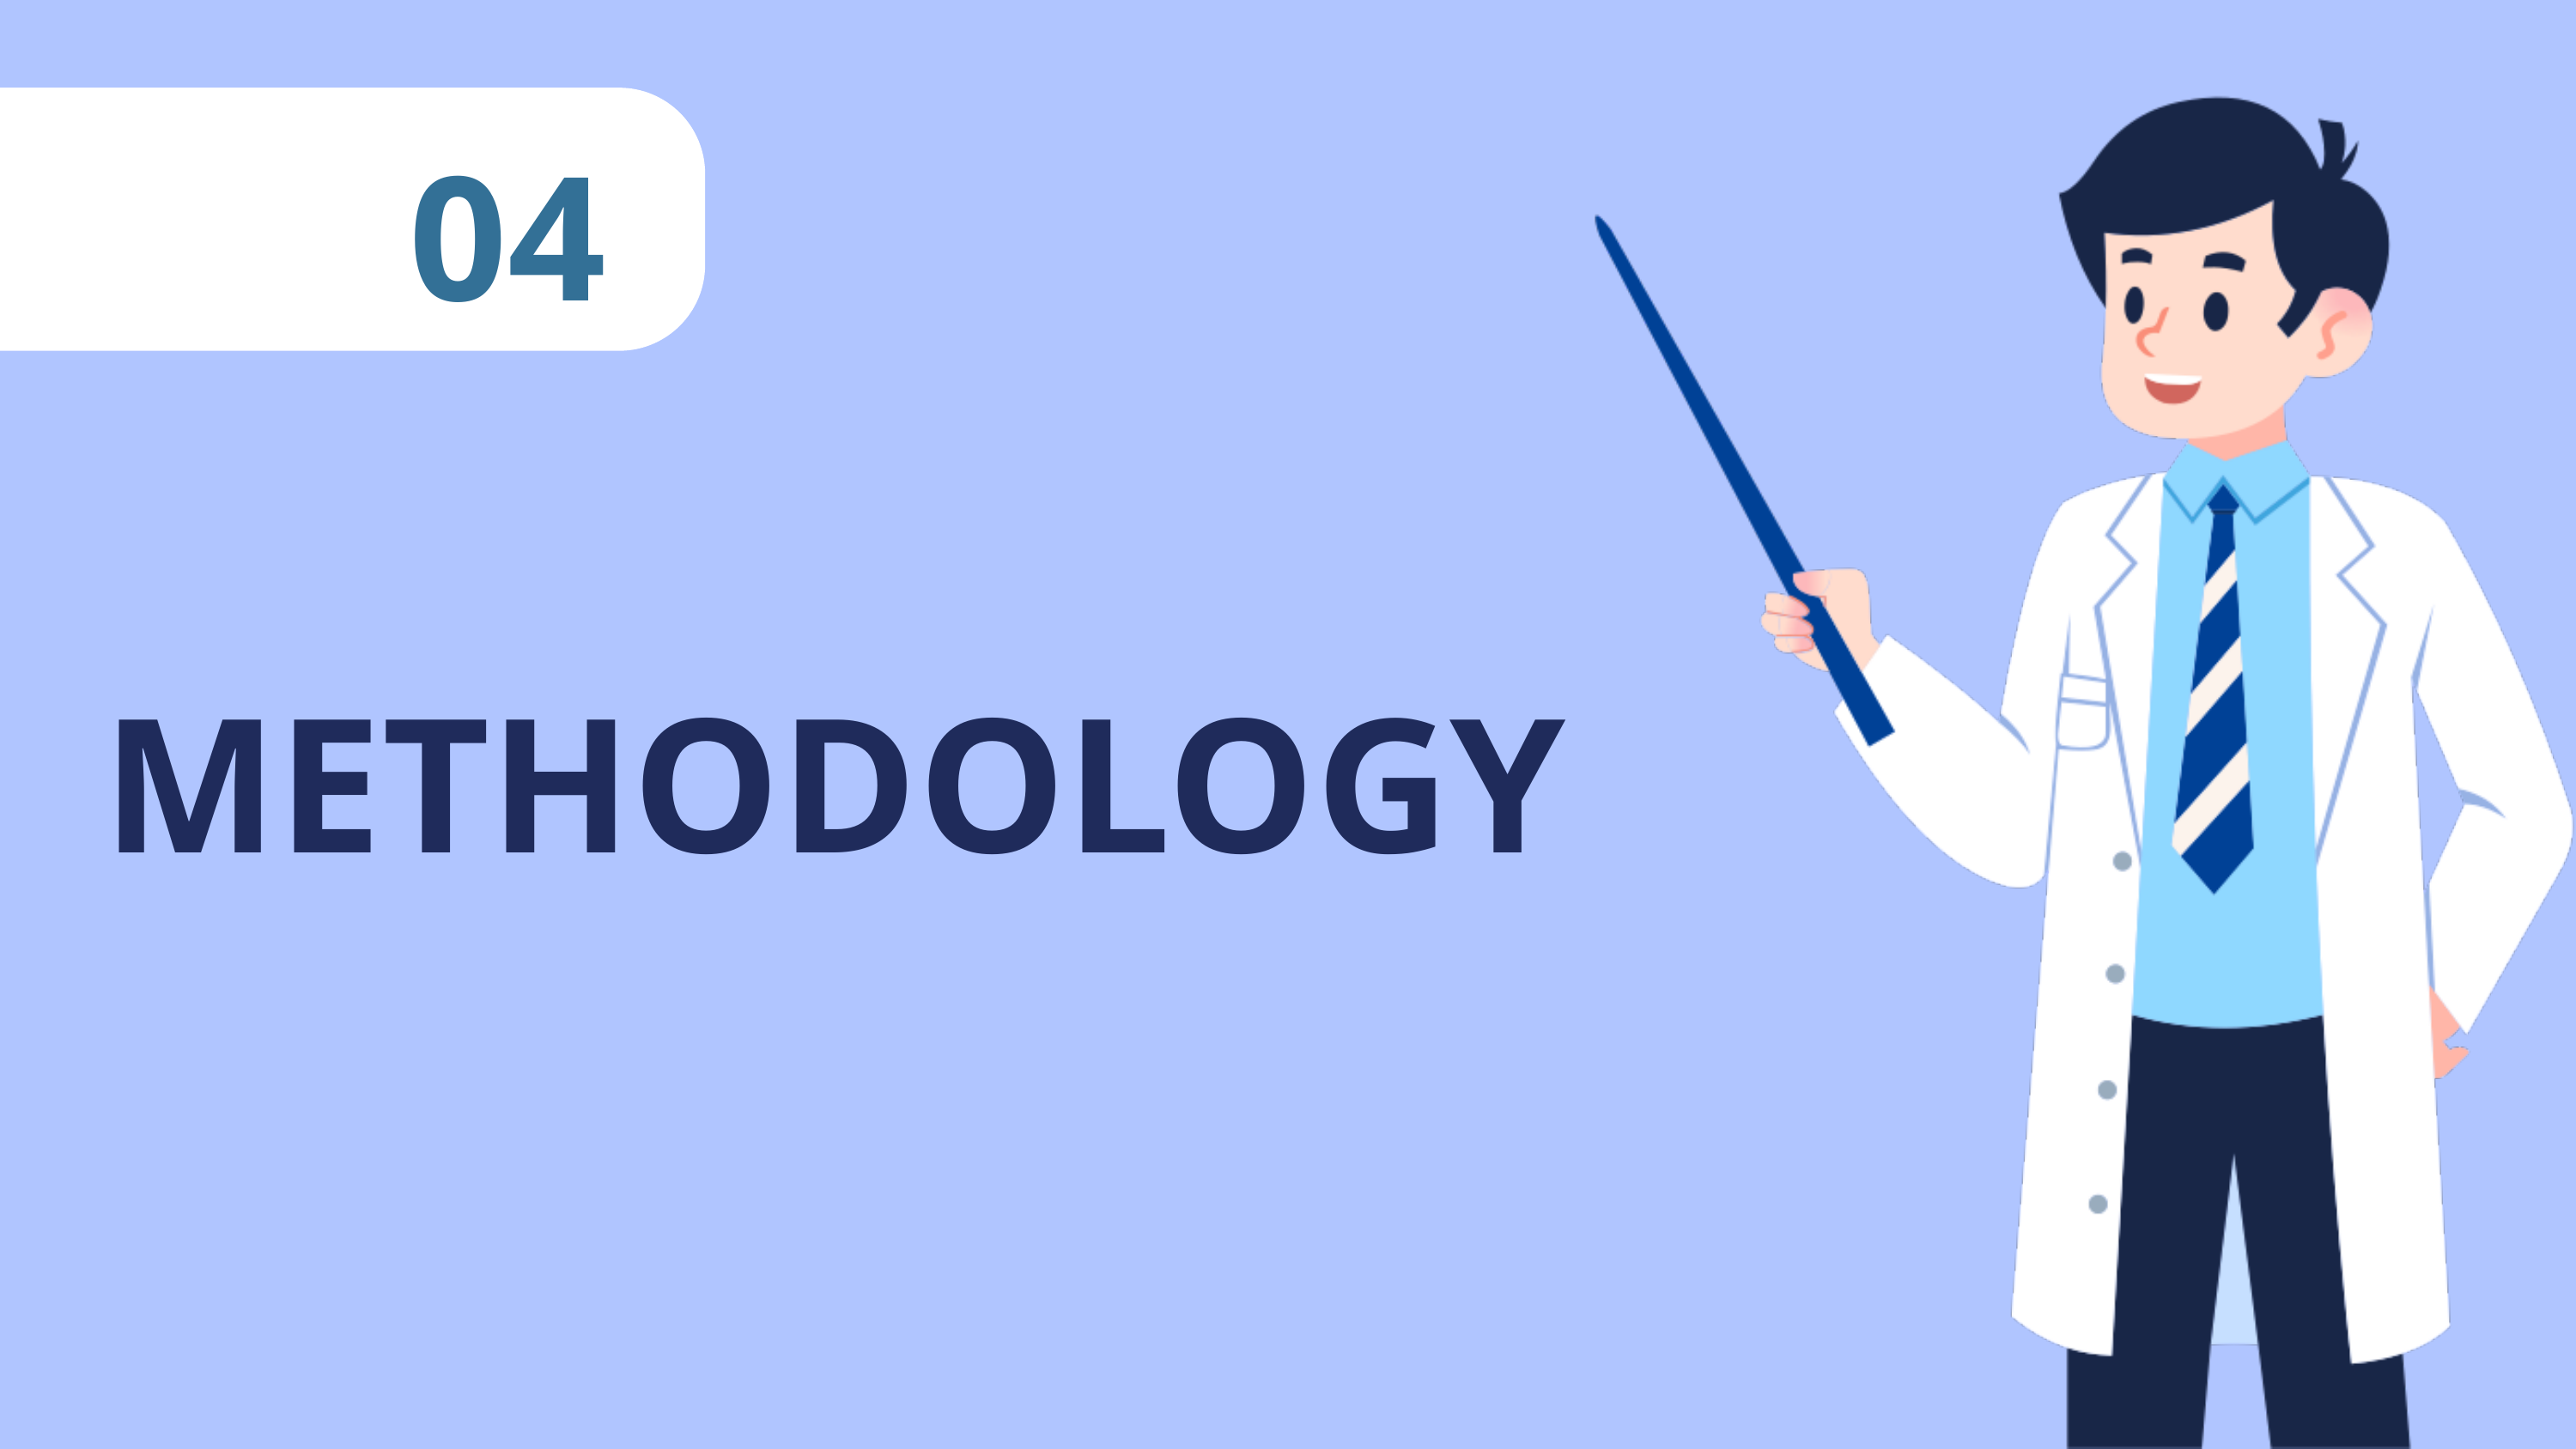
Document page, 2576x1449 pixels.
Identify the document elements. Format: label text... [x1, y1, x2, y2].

text_box METHODOLOGY [102, 629, 1715, 890]
text_box [1592, 88, 2576, 1449]
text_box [0, 87, 706, 351]
